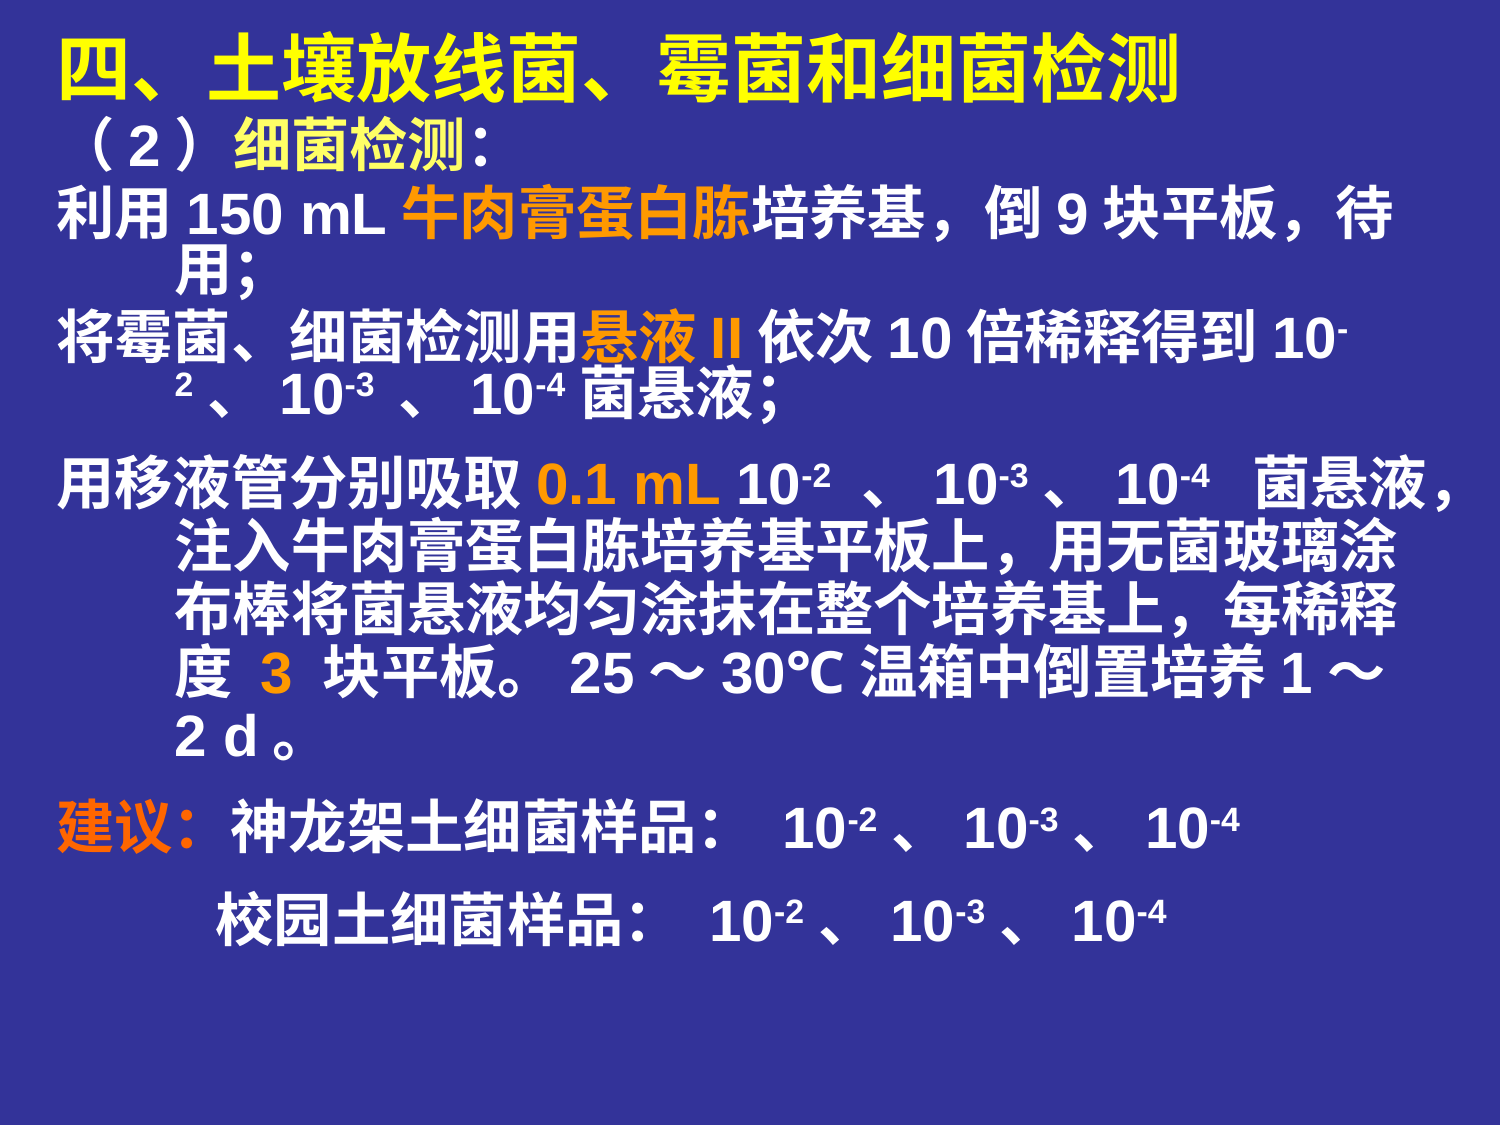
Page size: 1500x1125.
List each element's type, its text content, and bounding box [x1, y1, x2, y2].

list 四、土壤放线菌、霉菌和细菌检测 （2）细菌检测： 利用150 mL牛肉膏蛋白胨培养基，倒9块平板，待用； 将霉菌、细菌检测用悬液II依次10倍稀释得到10-2、10-3 、10-4菌悬液； 用移液管分别吸取0.1 mL 10-2 、10-3、10-4 菌悬液，注入牛肉膏蛋白胨培养基平板上，用无菌玻璃涂布棒将菌悬液均匀涂抹在整个培养基上，每稀释度 3 块平板。25～30℃温箱中倒置培养1～2 d。 建议：神龙架土细菌样品： 10-2、10-3、10-4 校园土细菌样品： 10-2、10-3、10-4 [40, 30, 1448, 1102]
